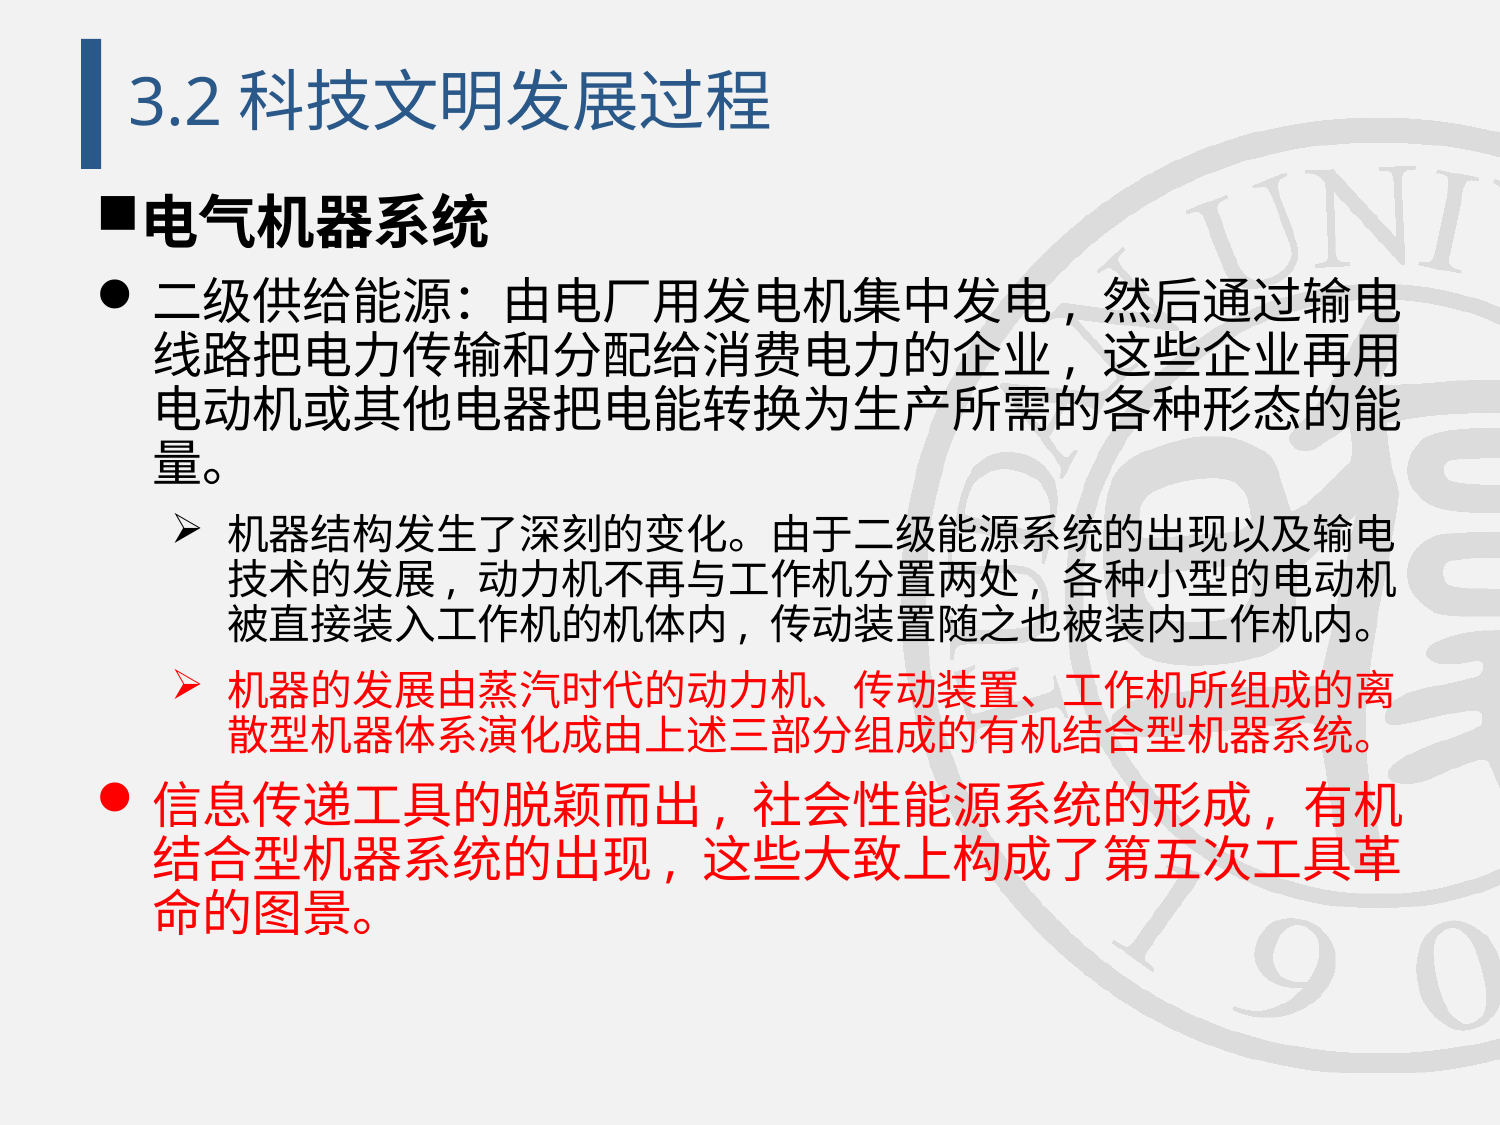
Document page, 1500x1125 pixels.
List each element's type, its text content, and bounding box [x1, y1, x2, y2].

title 3.2科技文明发展过程 [113, 49, 1387, 159]
text_box 电气机器系统 二级供给能源：由电厂用发电机集中发电, 然后通过输电线路把电力传输和分配给消费电力的企业, 这些企业再用电动机或其他电器把电能转换为生产所需的各种形态的能量。 机器结构发生了深刻的变化。由于二级能源系统的出现以及输电技术的发展, 动力机不再与工作机分置两处, 各种小型的电动机被直接装入工作机的机体内, 传动装置随之也被装内工作机内。 机器的发展由蒸汽时代的动力机、传动装置、工作机所组成的离散型机器体系演化成由上述三部分组成的有机结合型机器系统。 信息传递工具的脱颖而出, 社会性能源系统的形成, 有机结合型机器系统的出现, 这些大致上构成了第五次工具革命的图景。 [81, 185, 1433, 950]
